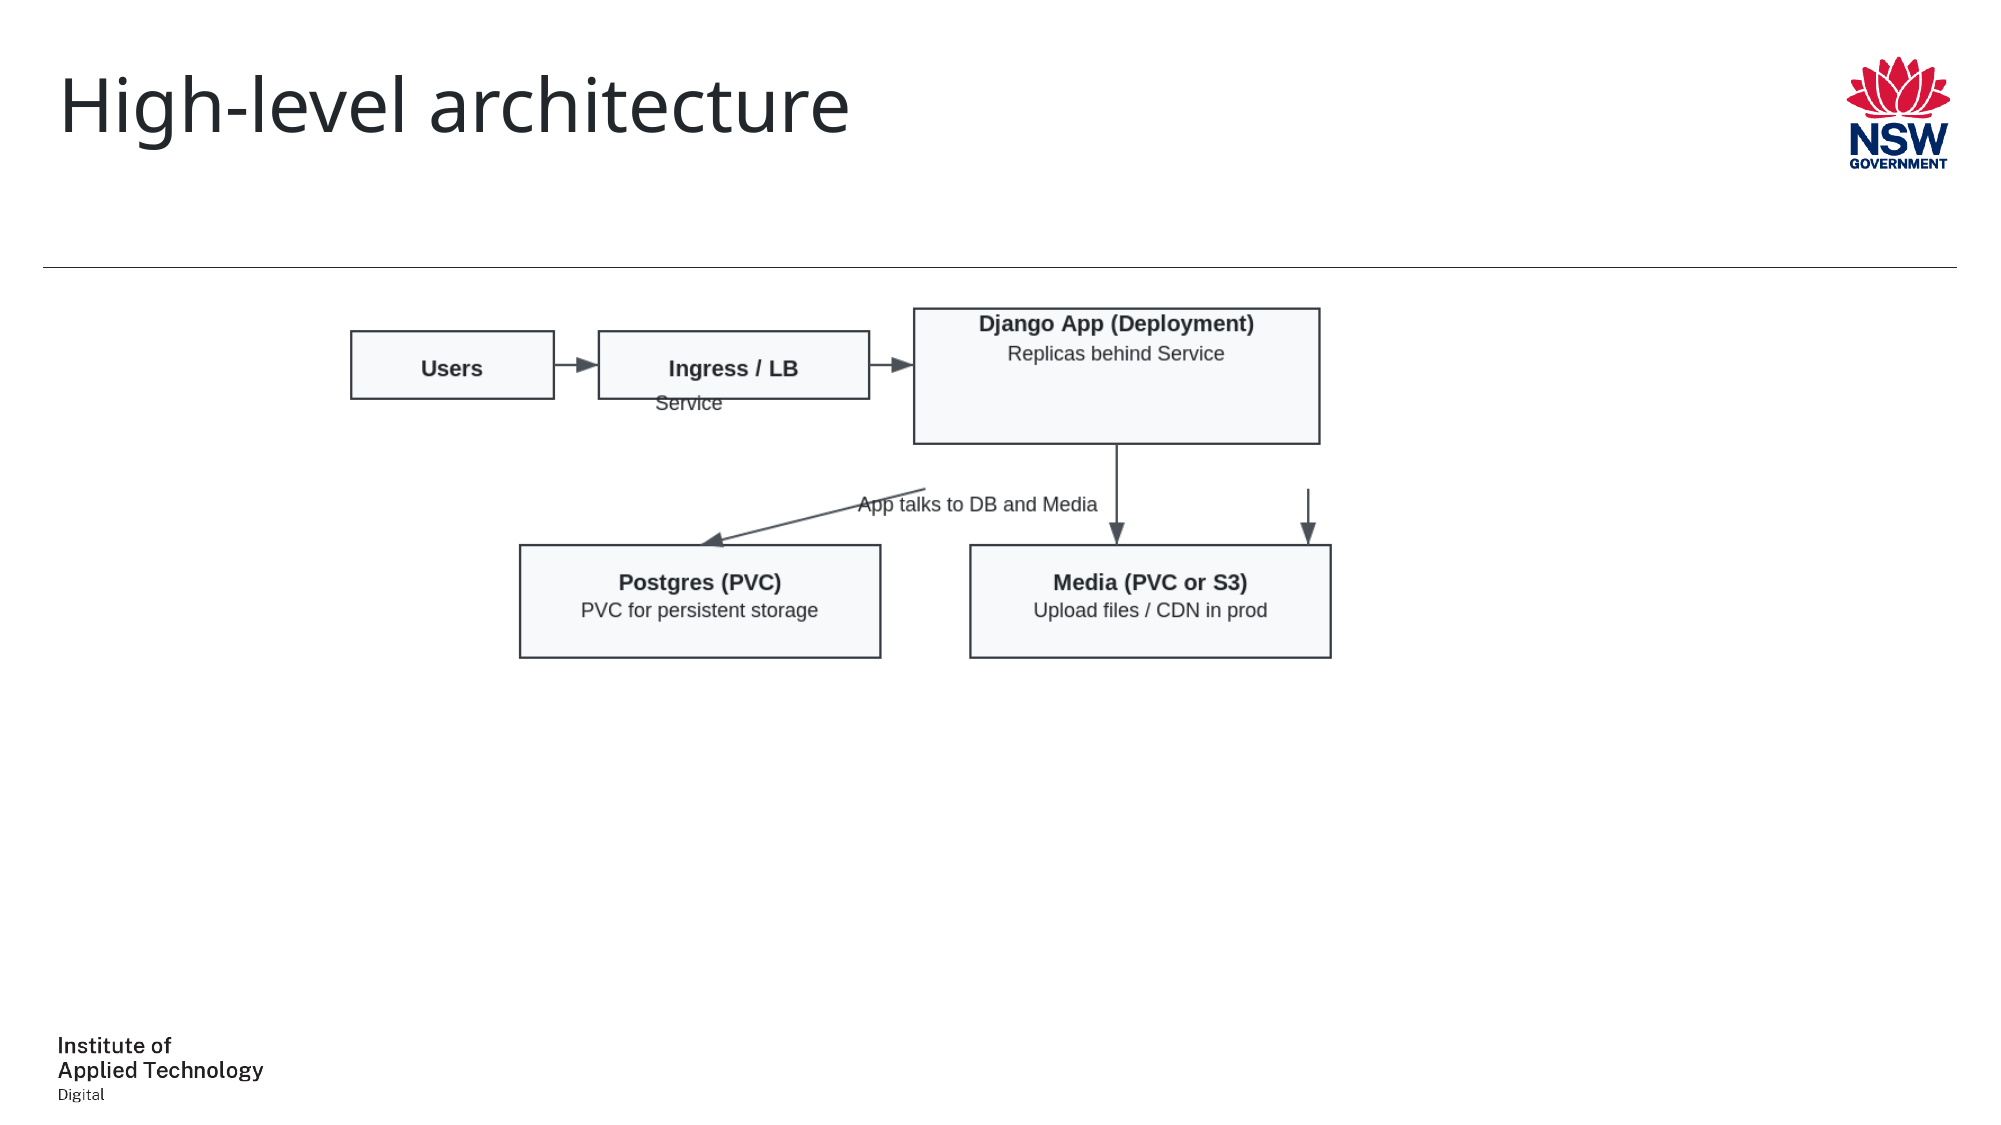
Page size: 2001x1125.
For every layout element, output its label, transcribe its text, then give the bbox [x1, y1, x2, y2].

title High-level architecture [43, 0, 1769, 217]
picture [57, 1034, 264, 1104]
picture [295, 275, 1646, 1063]
picture [1846, 56, 1950, 169]
